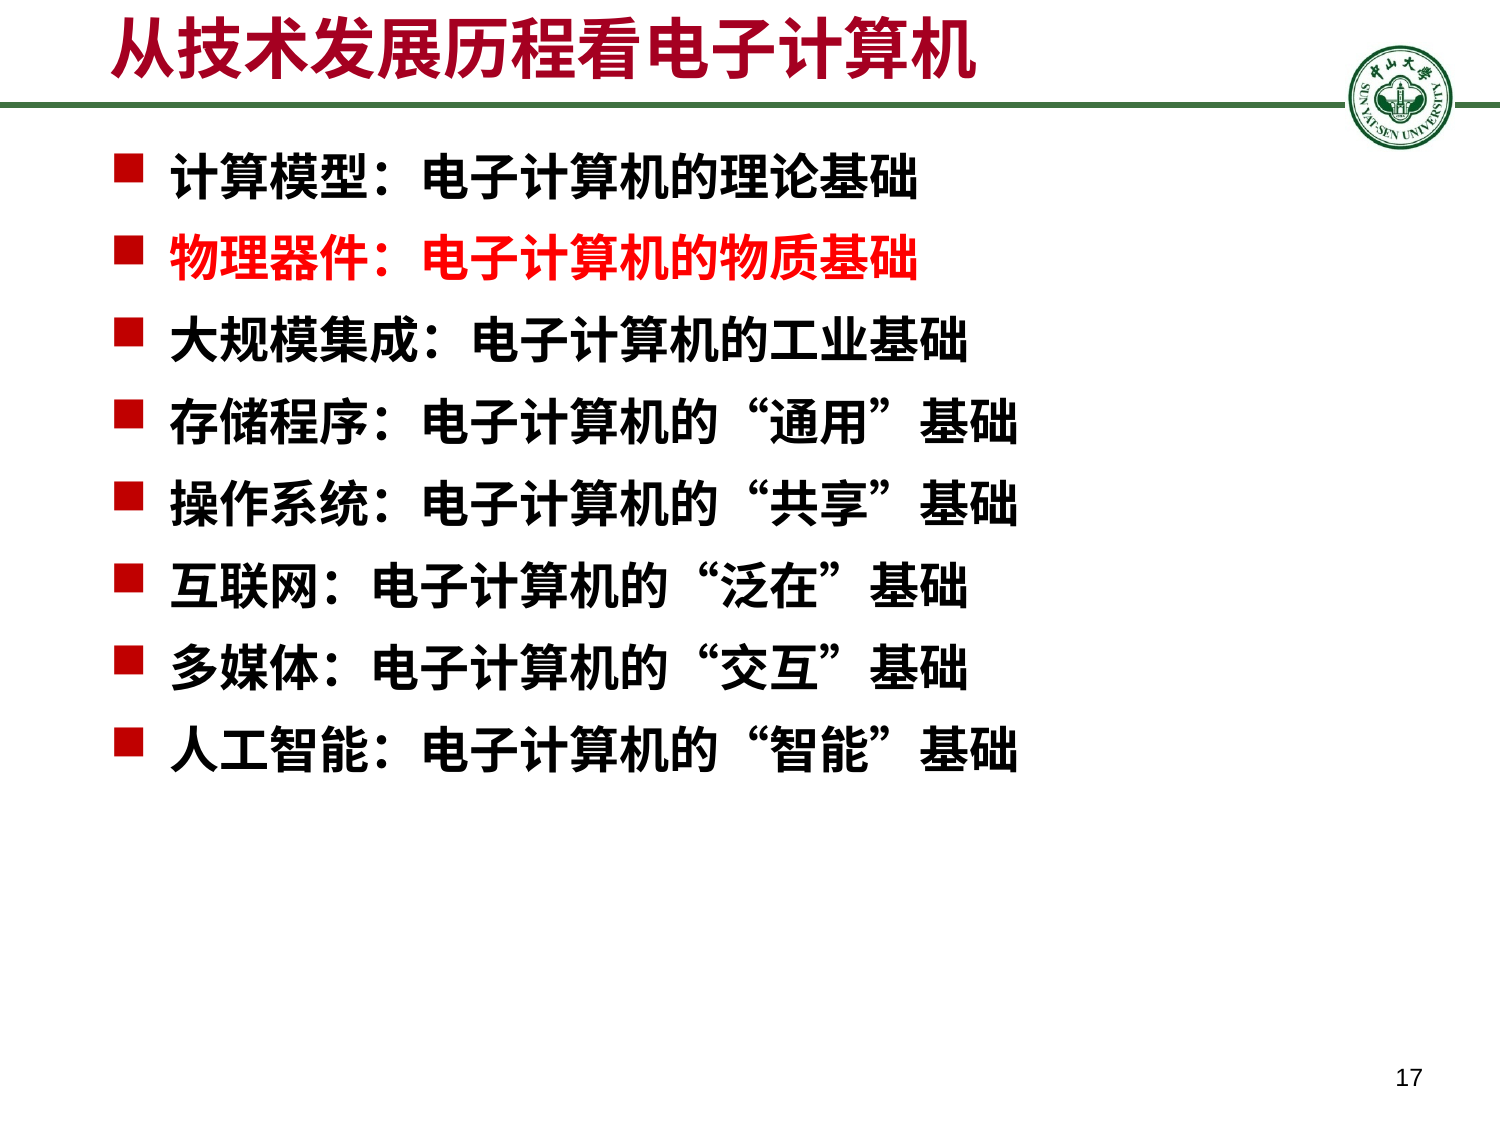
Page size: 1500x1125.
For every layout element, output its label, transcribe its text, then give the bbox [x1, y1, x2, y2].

picture [1345, 42, 1455, 125]
list 计算模型：电子计算机的理论基础 物理器件：电子计算机的物质基础 大规模集成：电子计算机的工业基础 存储程序：电子计算机的“通用”基础 操作系统：电子计算机的“共享”基础 互联网：电子计算机的“泛在”基础 多媒体：电子计算机的“交互”基础 人工智能：电子计算机的“智能”基础 [95, 125, 1467, 868]
text_box 从技术发展历程看电子计算机 [95, 0, 1445, 95]
